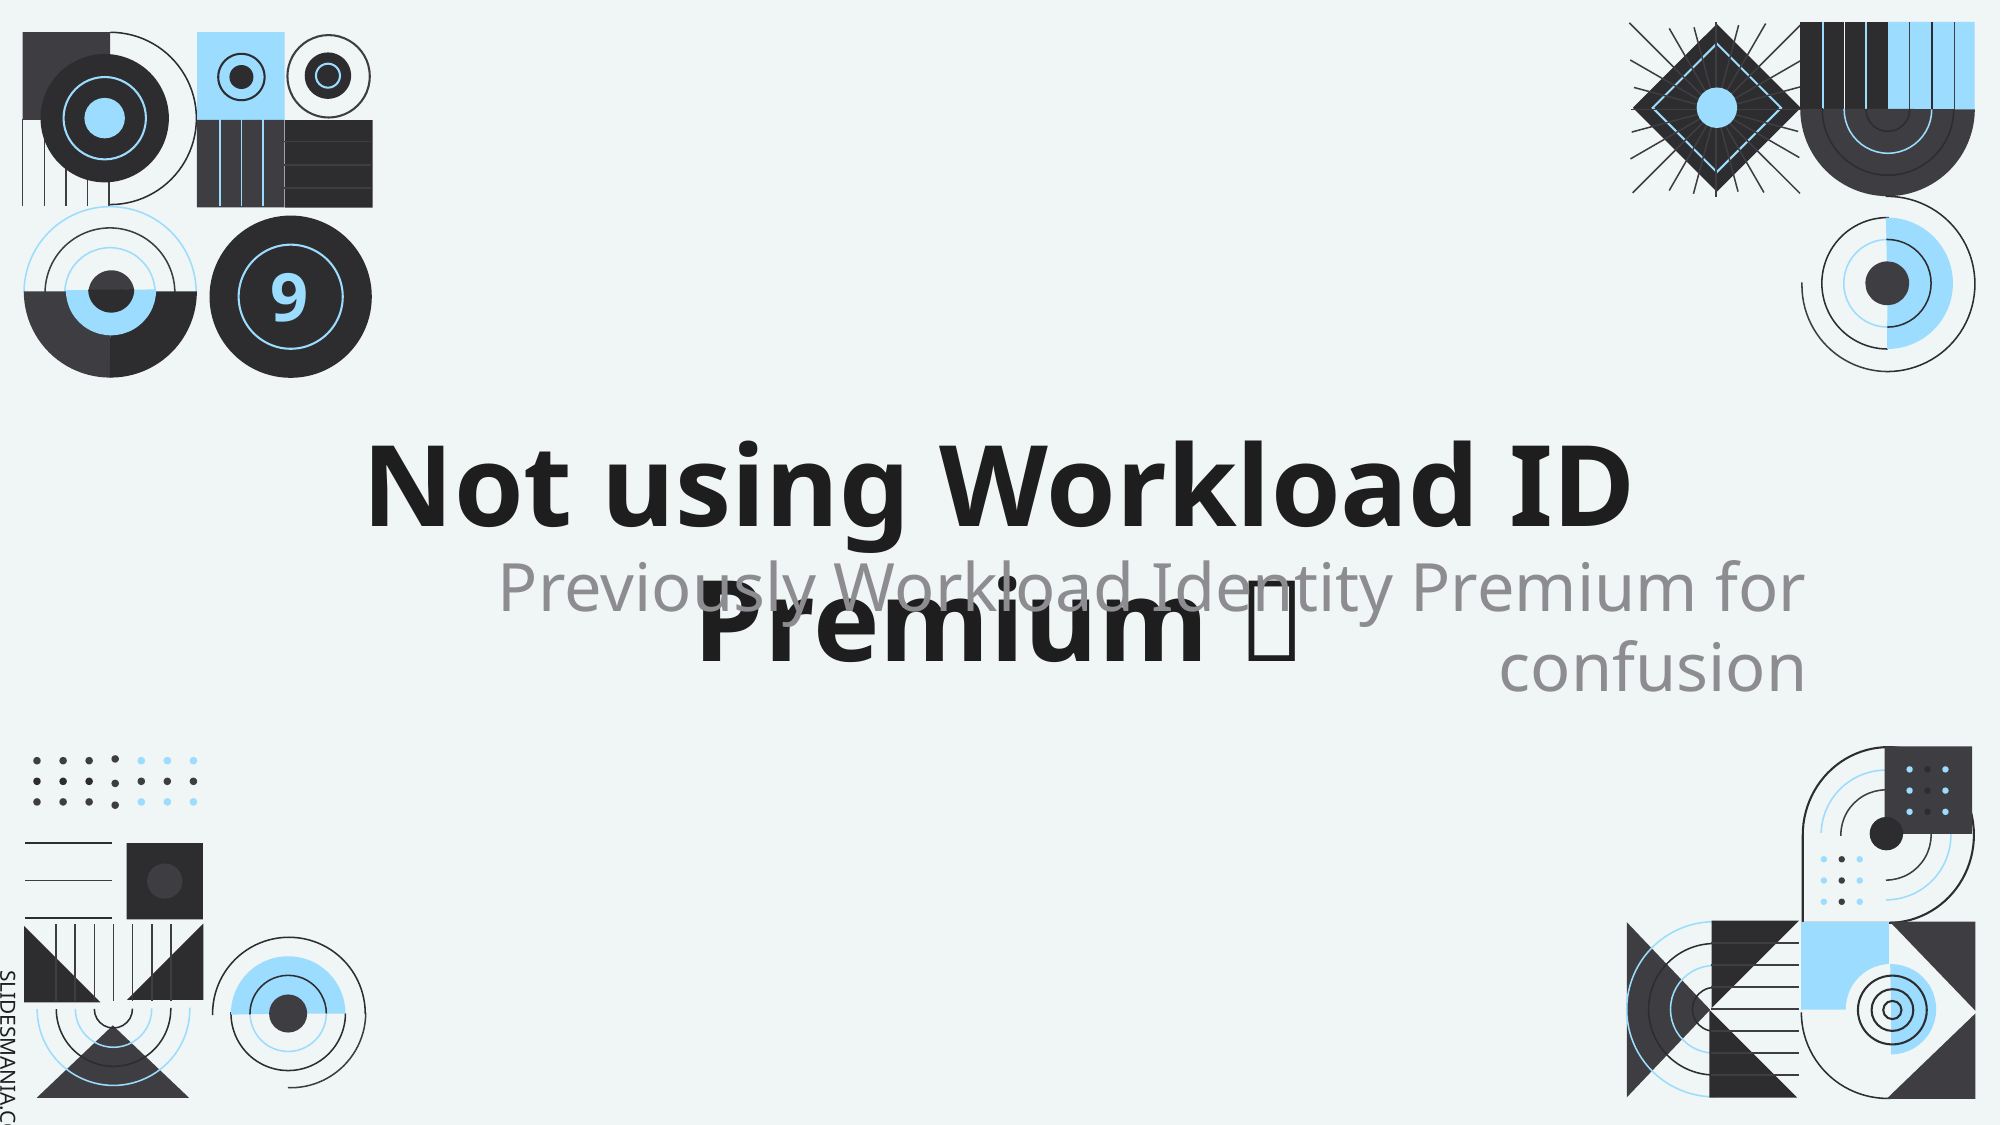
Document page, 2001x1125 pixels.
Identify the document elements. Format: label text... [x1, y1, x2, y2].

text_box Not using Workload ID Premium 💎 [53, 394, 1947, 605]
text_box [206, 215, 373, 379]
text_box Previously Workload Identity Premium for confusion [413, 537, 1823, 713]
